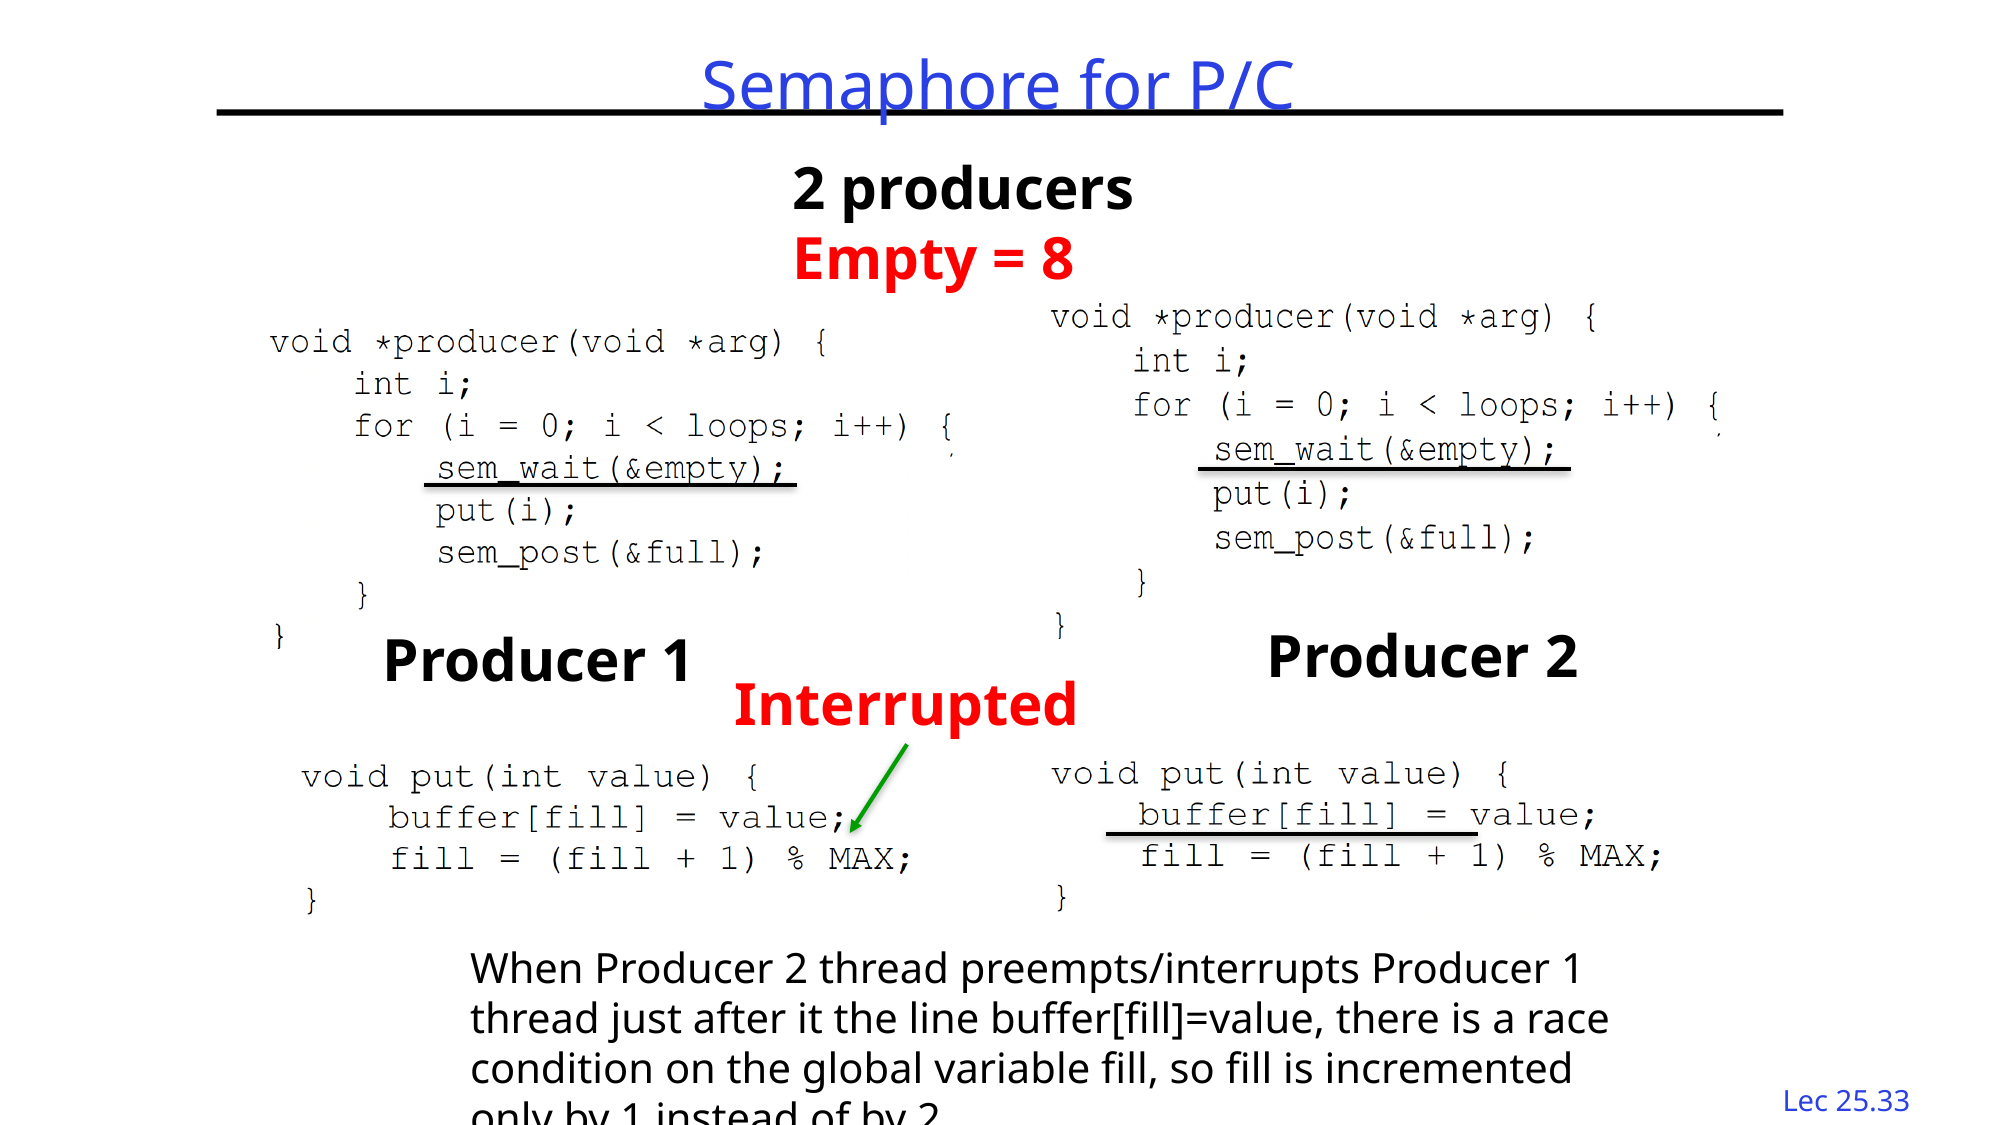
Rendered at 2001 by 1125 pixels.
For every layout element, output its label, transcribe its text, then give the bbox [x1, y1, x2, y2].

text_box Producer 1 [367, 659, 710, 701]
title Semaphore for P/C [68, 45, 1929, 152]
text_box Interrupted [719, 659, 1095, 745]
picture [287, 756, 924, 923]
text_box When Producer 2 thread preempts/interrupts Producer 1 thread just after it the line buffer[fill]=value, there is a race condition on the global variable fill, so fill is incremented only by 1 instead of by 2. [455, 933, 1669, 1125]
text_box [1042, 300, 1742, 639]
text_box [849, 745, 908, 834]
picture [1038, 753, 1674, 920]
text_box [261, 326, 975, 650]
text_box 2 producers Empty = 8 [777, 143, 1149, 299]
text_box Producer 2 [1251, 647, 1594, 697]
